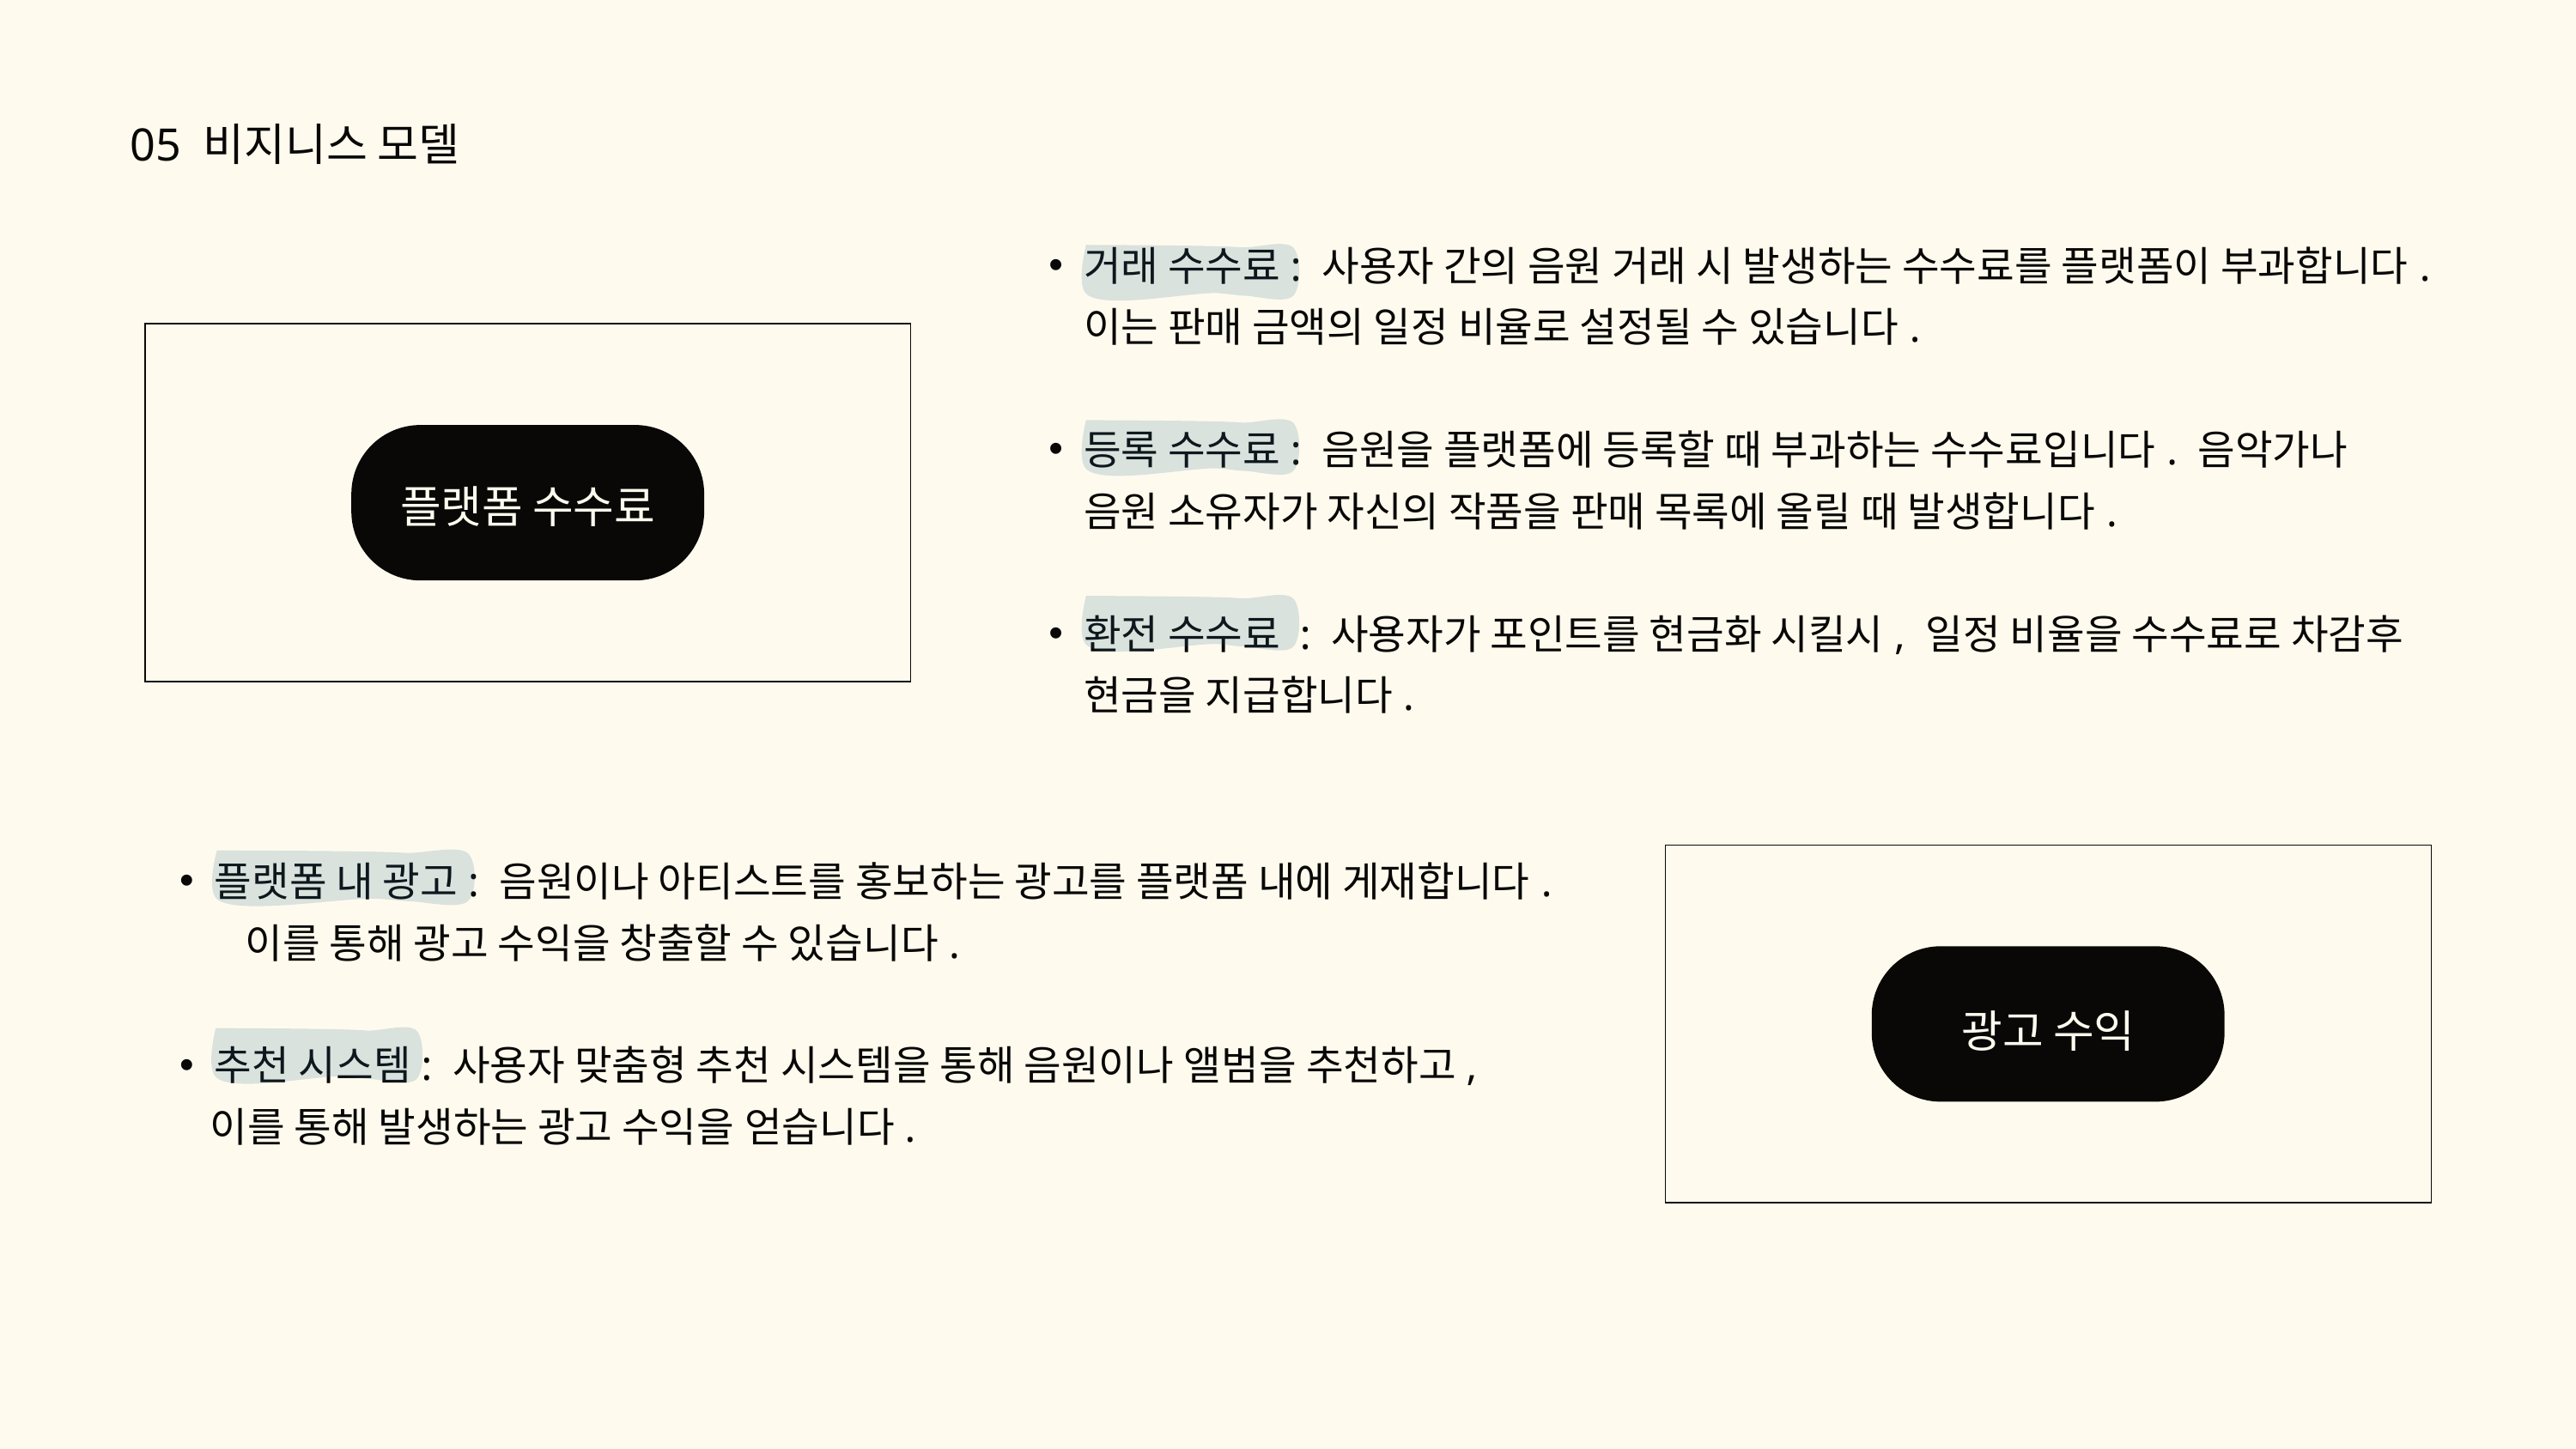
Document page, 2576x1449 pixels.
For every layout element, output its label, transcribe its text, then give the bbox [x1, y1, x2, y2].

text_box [210, 845, 475, 907]
text_box 05 비지니스 모델 [130, 107, 494, 171]
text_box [350, 424, 705, 581]
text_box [1080, 414, 1299, 477]
text_box 거래 수수료: 사용자 간의 음원 거래 시 발생하는 수수료를 플랫폼이 부과합니다. 이는 판매 금액의 일정 비율로 설정될 수 있습니다. 등록 수수료: 음원을 플랫폼에 등록할 때 부과하는 수수료입니다. 음악가나 음원 소유자가 자신의 작품을 판매 목록에 올릴 때 발생합니다. 환전 수수료 : 사용자가 포인트를 현금화 시킬시, 일정 비율을 수수료로 차감후 현금을 지급합니다. [1014, 227, 2432, 780]
text_box 플랫폼 내 광고: 음원이나 아티스트를 홍보하는 광고를 플랫폼 내에 게재합니다. 이를 통해 광고 수익을 창출할 수 있습니다. 추천 시스템: 사용자 맞춤형 추천 시스템을 통해 음원이나 앨범을 추천하고, 이를 통해 발생하는 광고 수익을 얻습니다. [144, 843, 1540, 1212]
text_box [144, 323, 911, 682]
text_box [1080, 590, 1299, 652]
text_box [1665, 845, 2432, 1203]
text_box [210, 1022, 422, 1085]
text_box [1871, 946, 2225, 1102]
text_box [1080, 239, 1299, 302]
